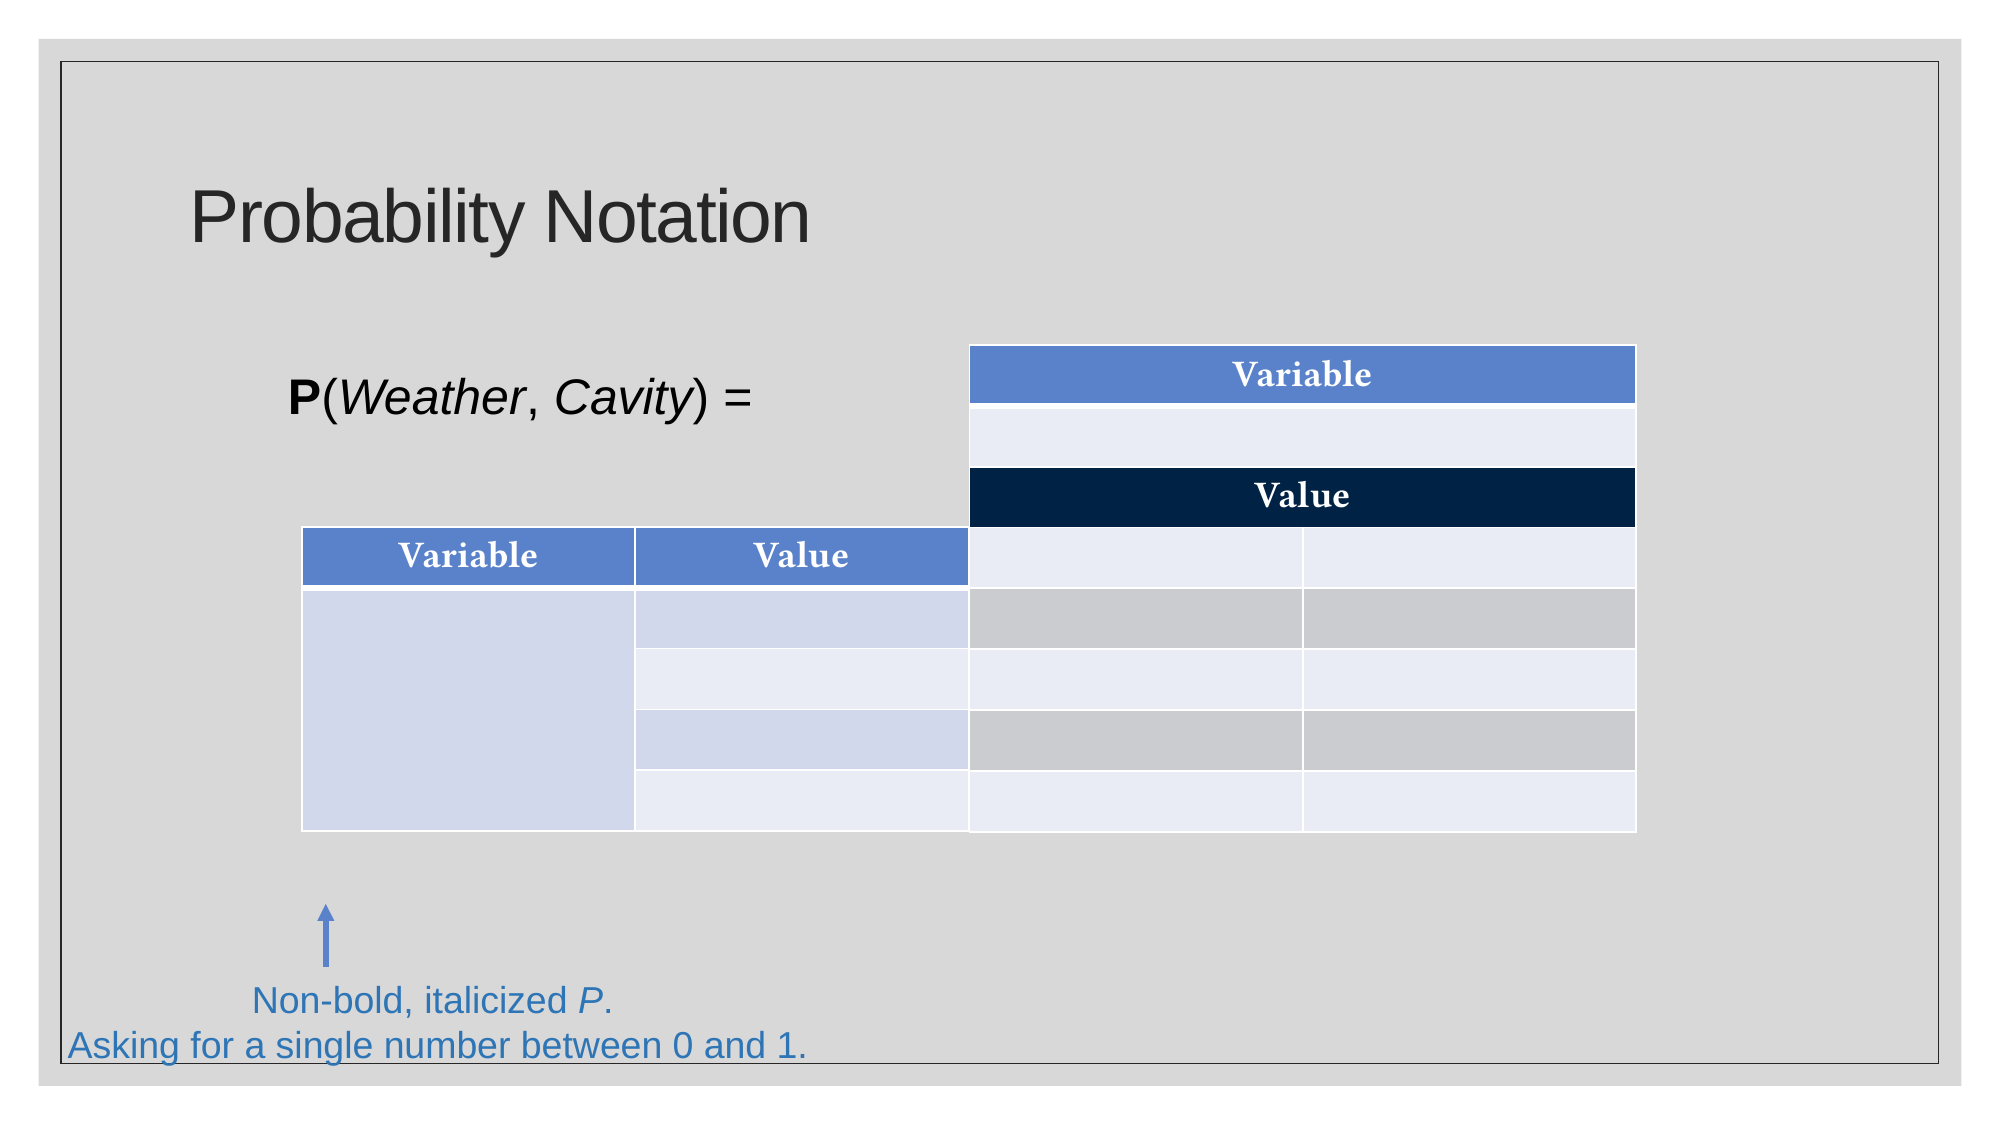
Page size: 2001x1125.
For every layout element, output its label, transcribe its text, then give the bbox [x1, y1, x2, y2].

list P(Weather, Cavity) = [174, 345, 1825, 977]
title Probability Notation [174, 105, 1825, 331]
text_box Non-bold, italicized P. Asking for a single number between 0 and 1. [40, 968, 836, 1074]
